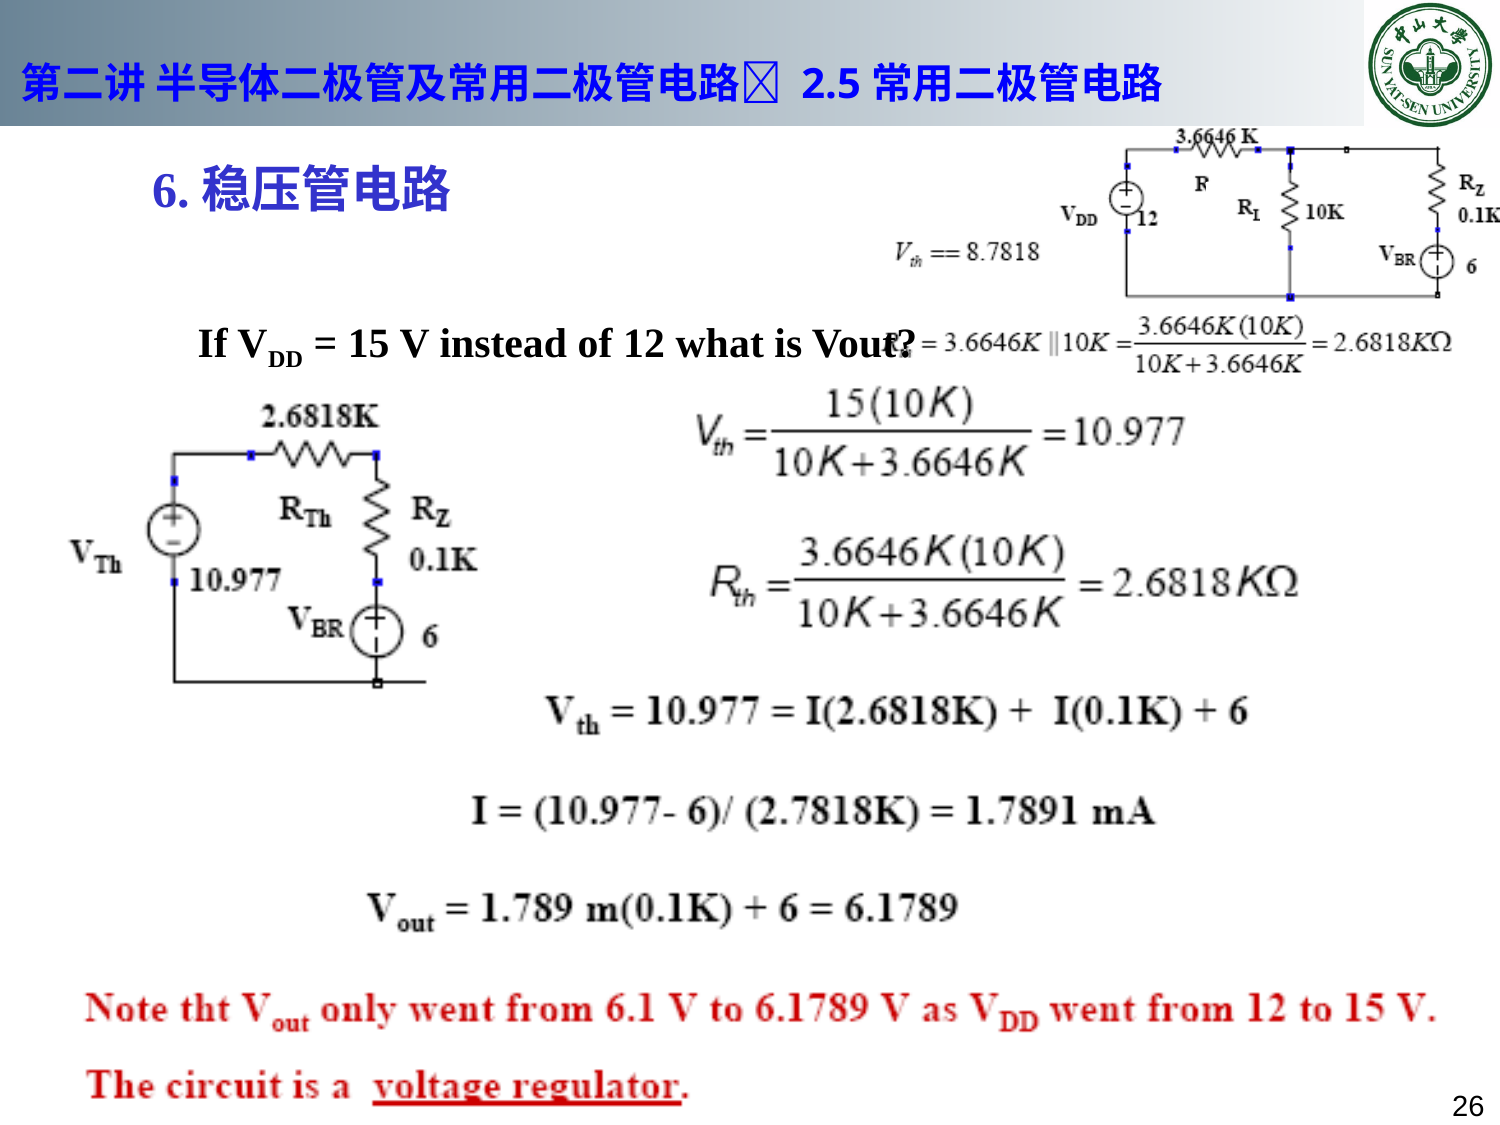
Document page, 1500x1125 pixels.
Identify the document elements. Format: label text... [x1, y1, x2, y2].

title 第二讲 半导体二极管及常用二极管电路 2.5常用二极管电路 [5, 38, 1194, 126]
picture [1364, 0, 1500, 128]
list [873, 128, 1500, 386]
text_box 6.稳压管电路 [137, 149, 873, 225]
text_box If VDD = 15 V instead of 12 what is Vout? [183, 308, 873, 380]
picture [41, 385, 1453, 1122]
